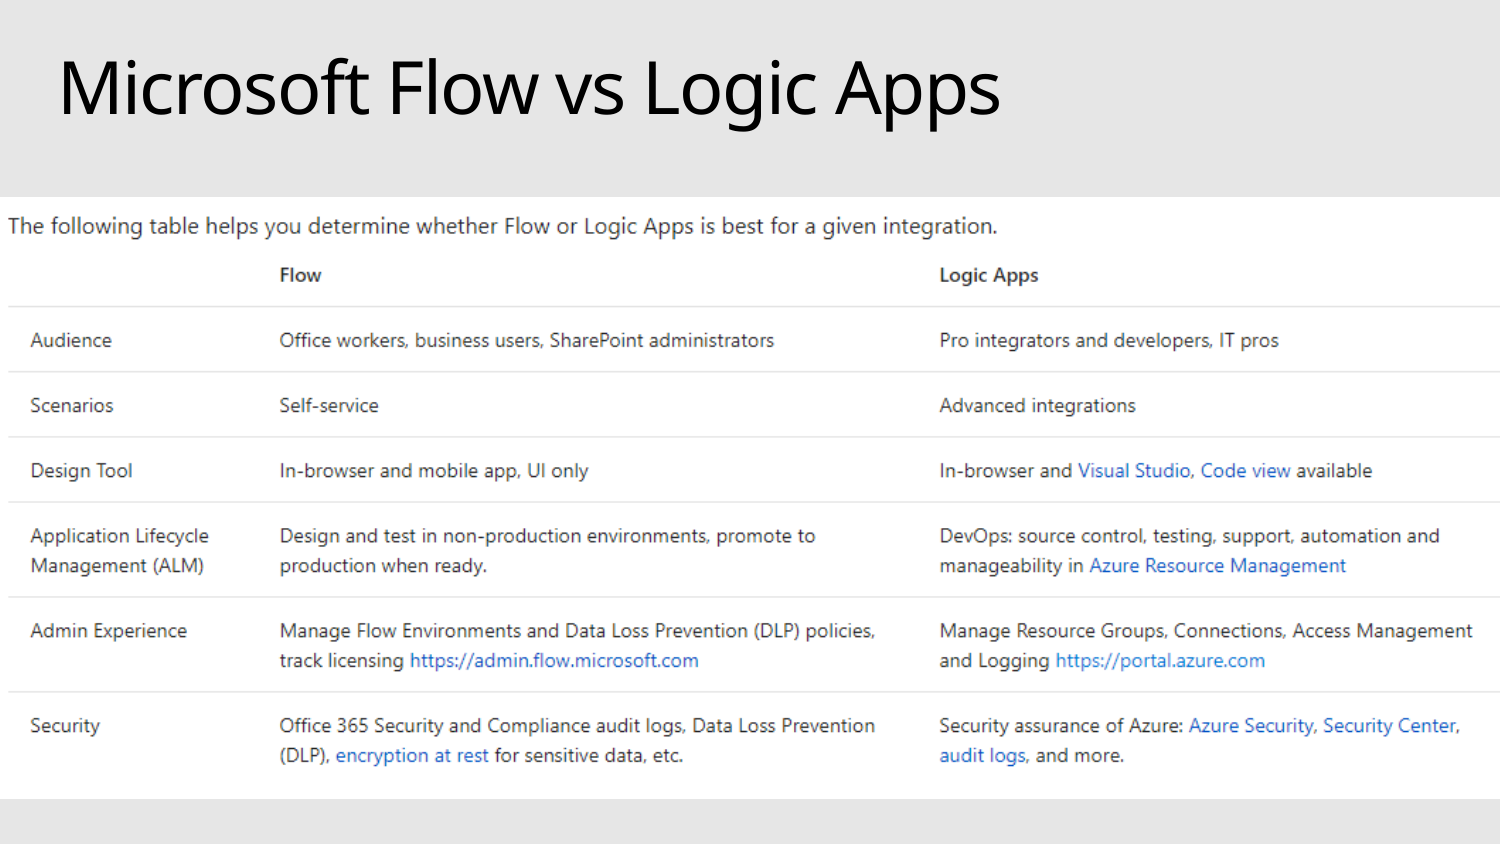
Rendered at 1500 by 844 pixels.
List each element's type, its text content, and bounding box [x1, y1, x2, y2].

title Microsoft Flow vs Logic Apps [33, 35, 1468, 147]
picture [0, 197, 1500, 799]
